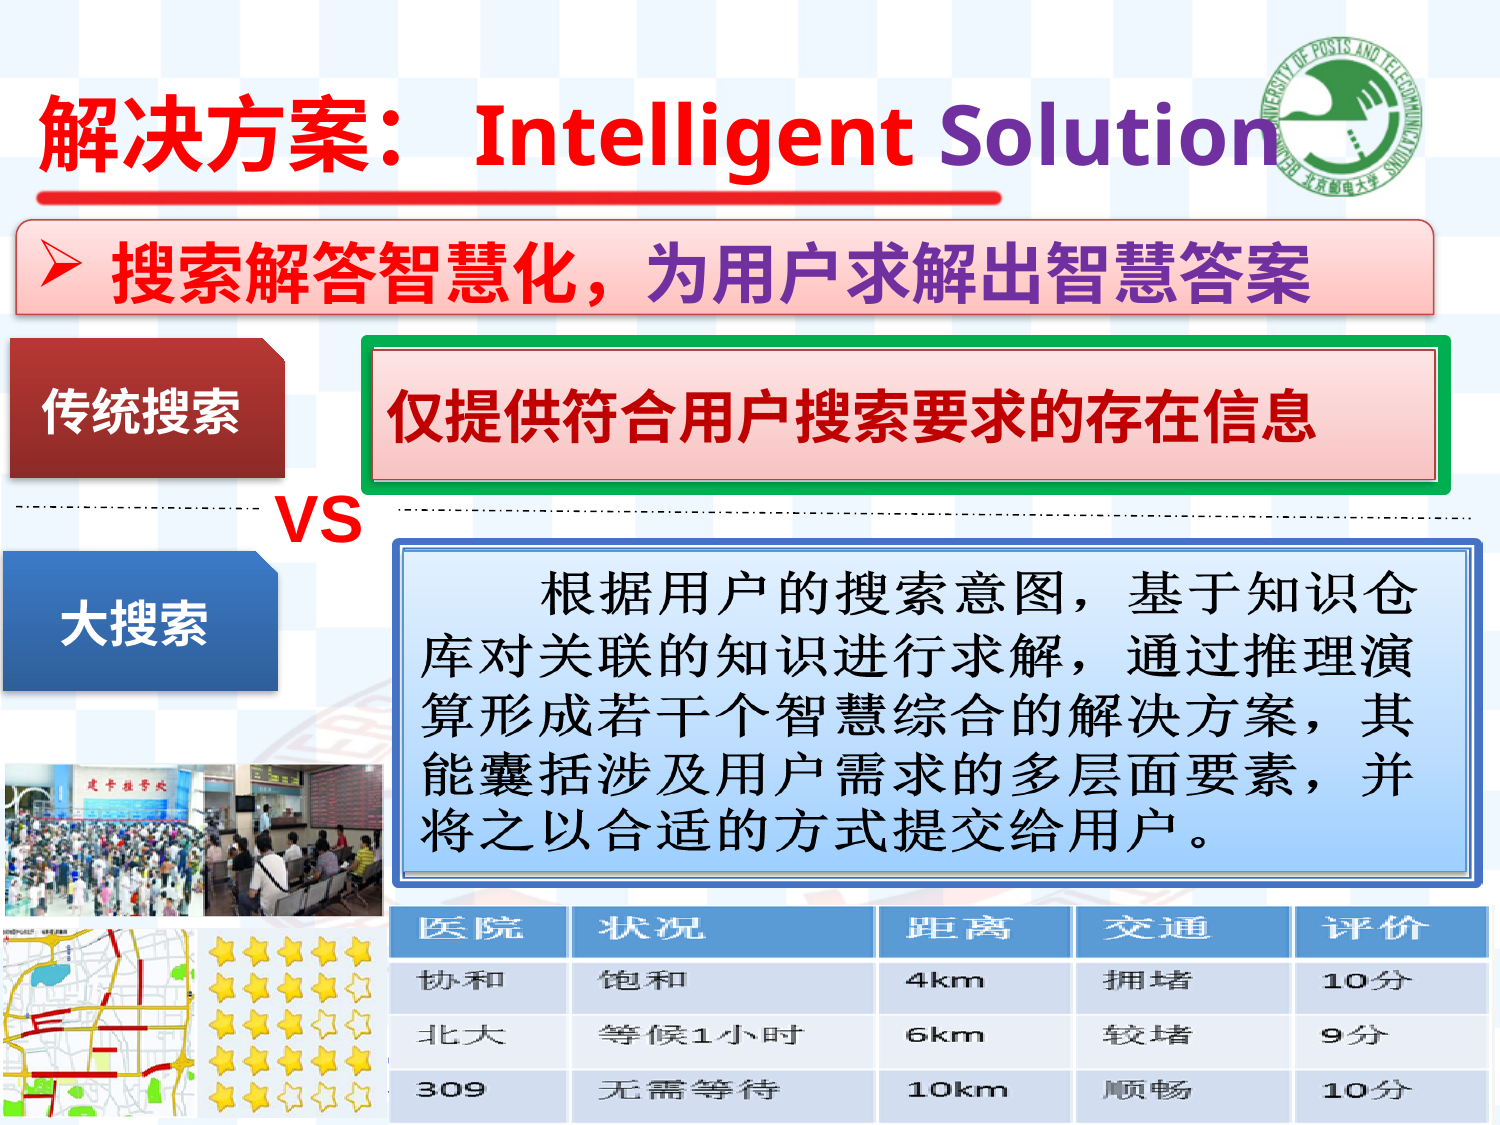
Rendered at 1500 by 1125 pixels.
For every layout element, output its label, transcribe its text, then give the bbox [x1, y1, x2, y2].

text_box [16, 467, 1471, 565]
text_box 传统搜索 [10, 338, 285, 472]
text_box 搜索解答智慧化，为用户求解出智慧答案 [15, 219, 1435, 316]
text_box 大搜索 [3, 550, 279, 692]
text_box 解决方案：Intelligent Solution [23, 75, 1317, 219]
picture [0, 0, 1500, 1125]
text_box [367, 340, 1445, 489]
